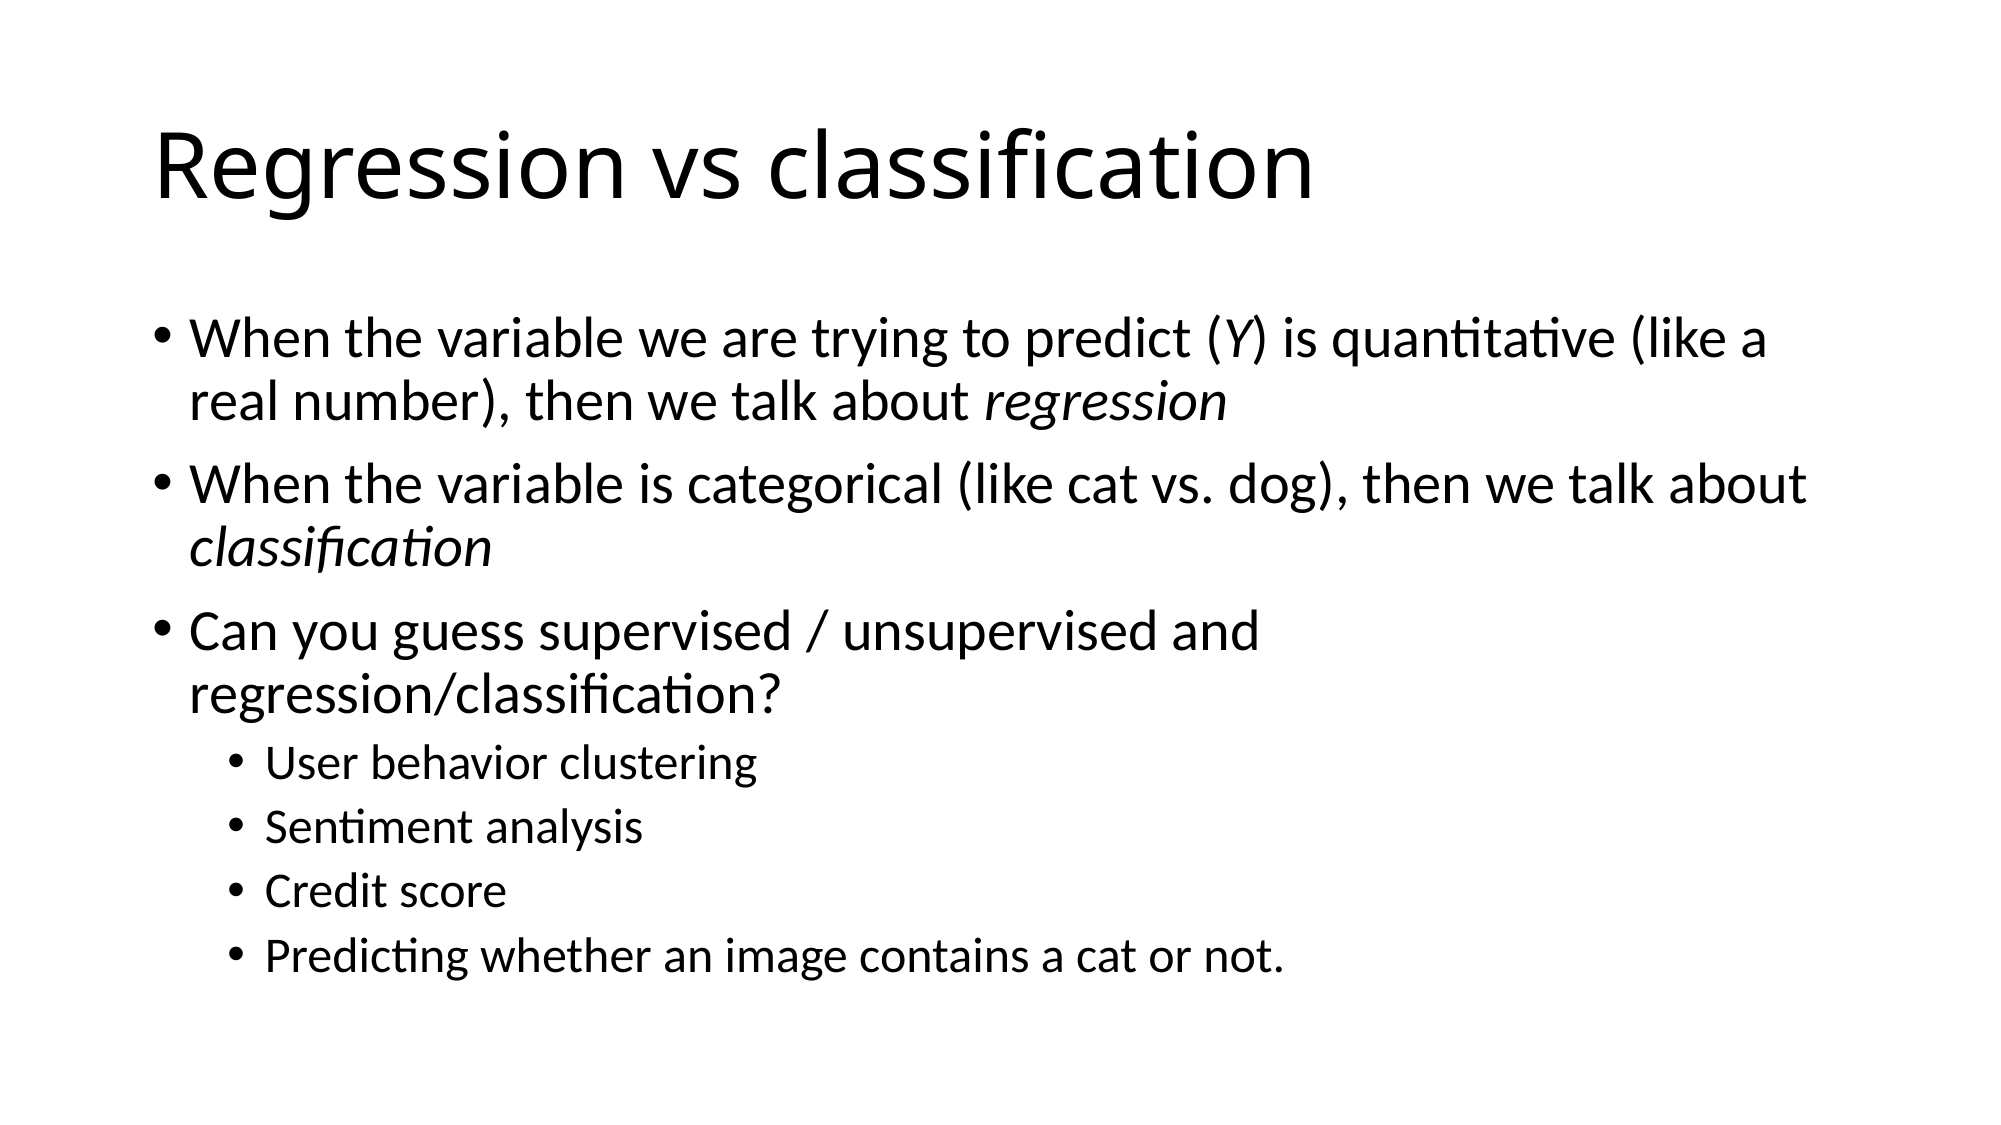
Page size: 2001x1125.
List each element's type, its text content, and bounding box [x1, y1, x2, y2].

title Regression vs classification [137, 59, 1863, 278]
list When the variable we are trying to predict (Y) is quantitative (like a real number), then we talk about regression When the variable is categorical (like cat vs. dog), then we talk about classification Can you guess supervised / unsupervised and regression/classification? User behavior clustering Sentiment analysis Credit score Predicting whether an image contains a cat or not. [137, 299, 1863, 999]
